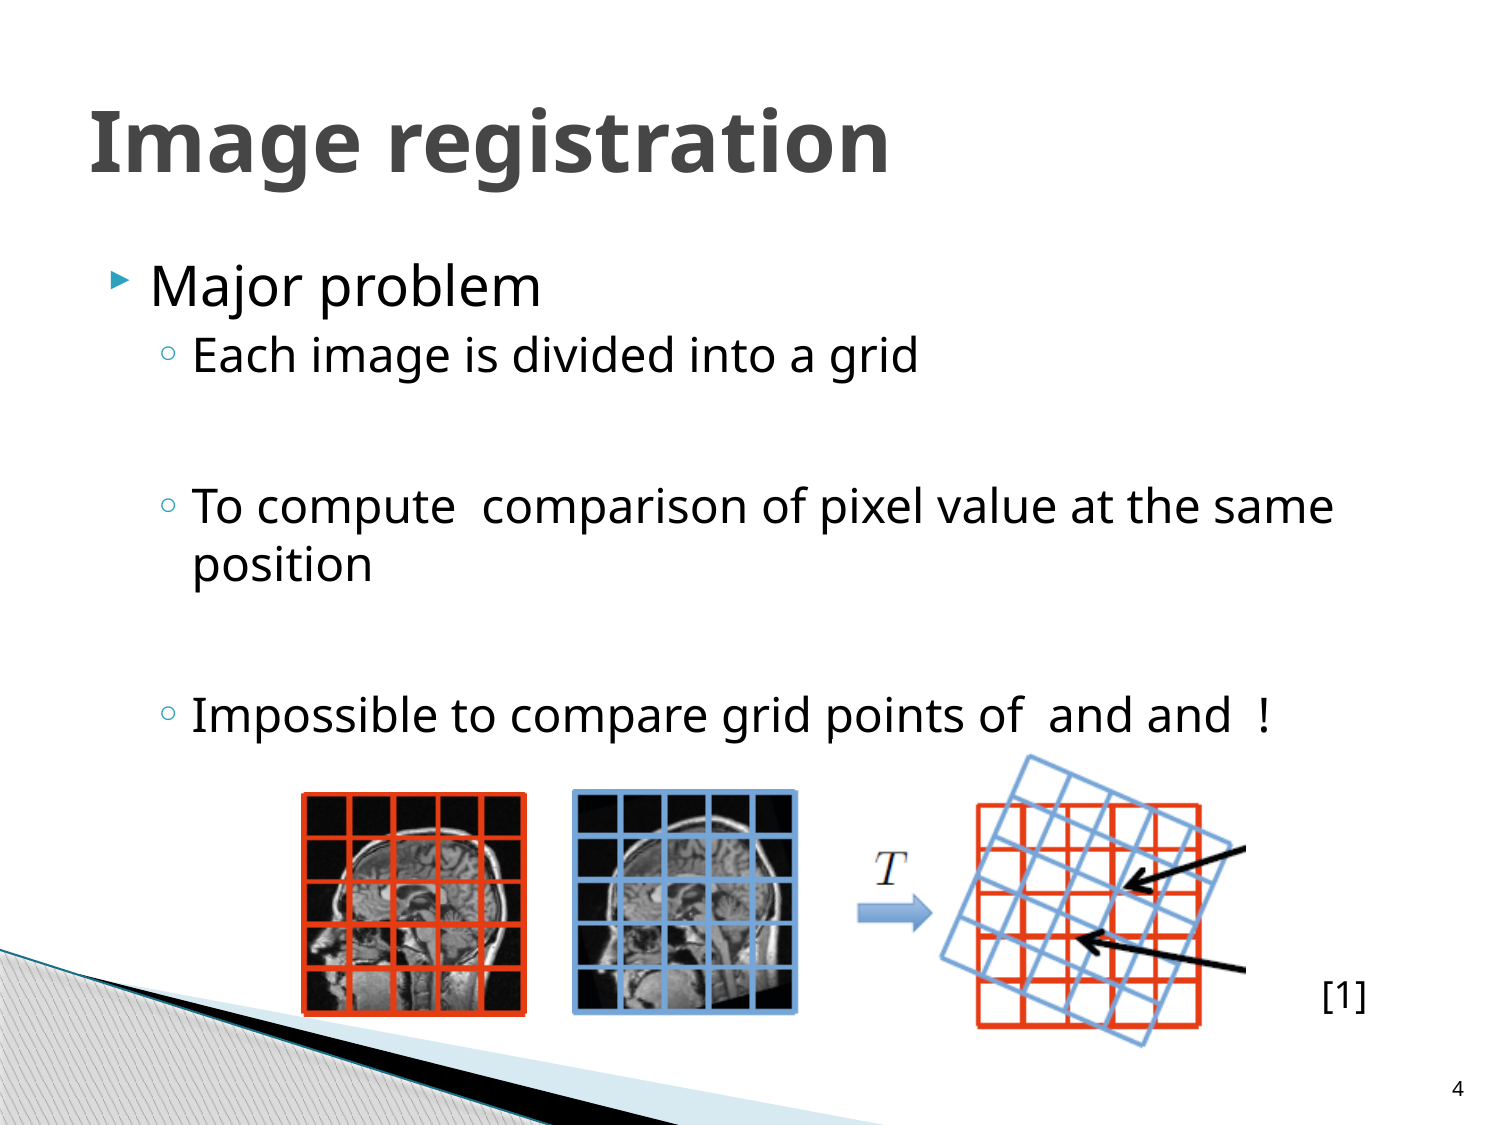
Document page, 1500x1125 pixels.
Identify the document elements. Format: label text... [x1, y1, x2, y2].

picture [572, 789, 800, 1017]
picture [300, 791, 527, 1018]
picture [832, 739, 1246, 1053]
slide_number 4 [1418, 1051, 1479, 1112]
text_box [1] [1306, 964, 1383, 1024]
title Image registration [75, 45, 1425, 233]
